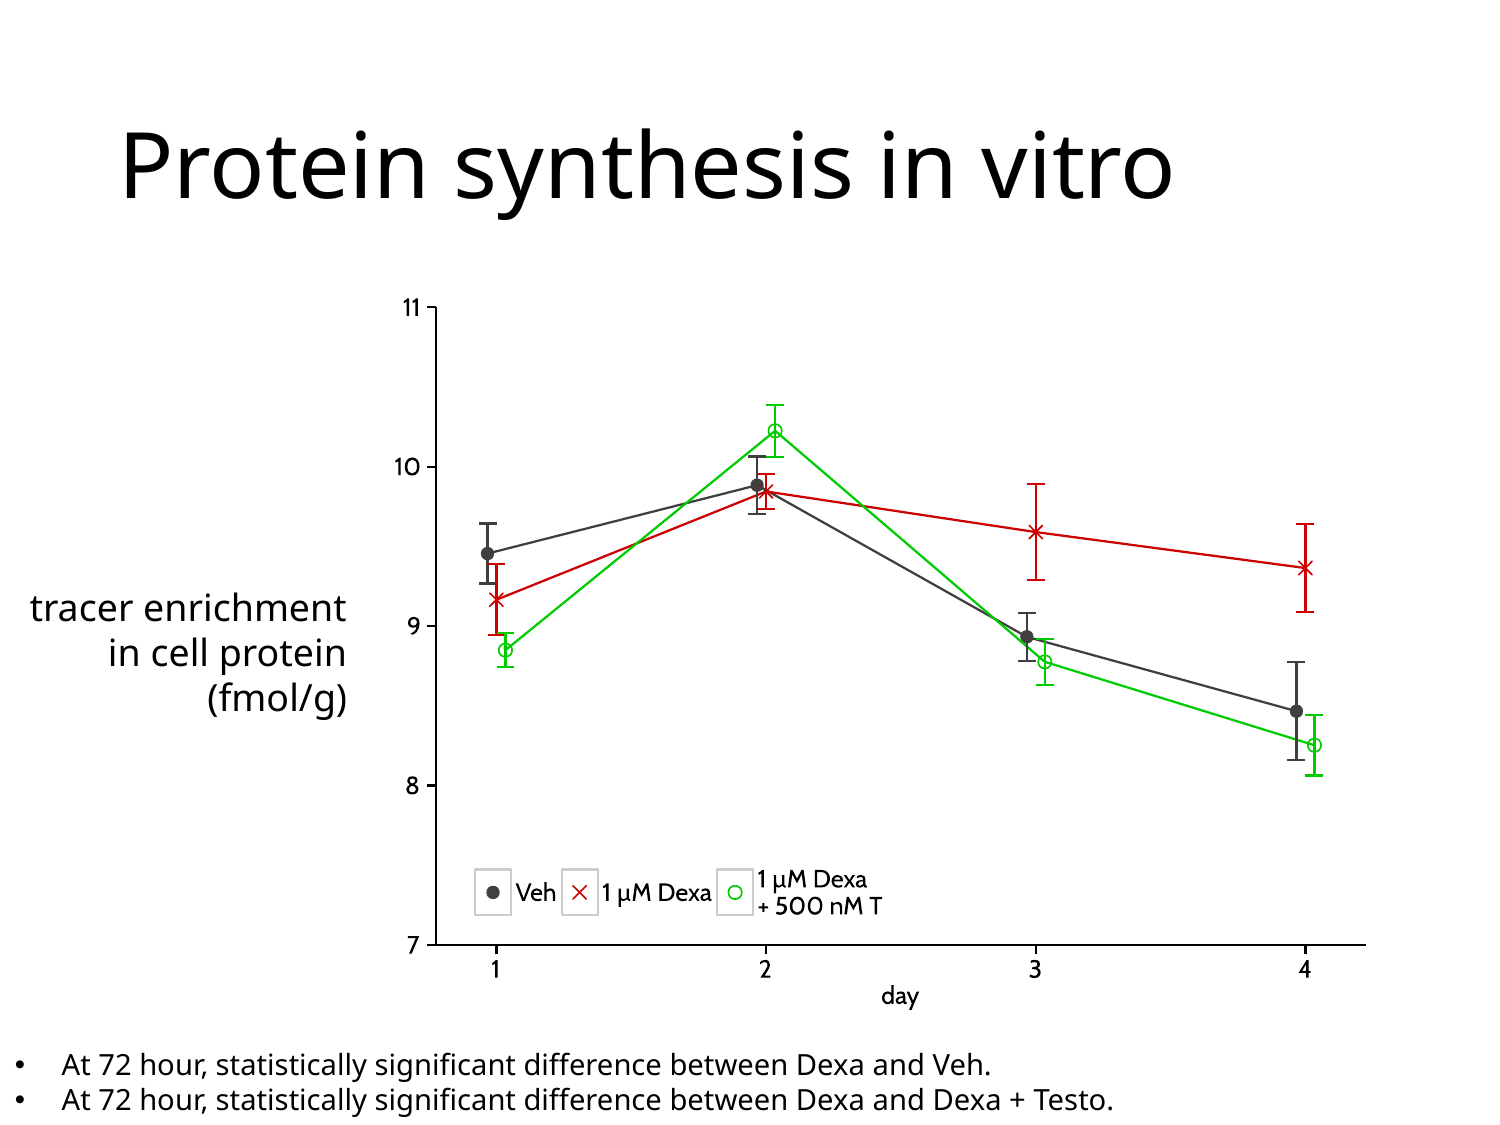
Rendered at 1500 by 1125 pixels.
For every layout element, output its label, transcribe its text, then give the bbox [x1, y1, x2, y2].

picture [345, 277, 1397, 1028]
text_box tracer enrichment in cell protein (fmol/g) [14, 576, 345, 727]
title Protein synthesis in vitro [103, 59, 1397, 278]
text_box At 72 hour, statistically significant difference between Dexa and Veh. At 72 hour, statistically significant difference between Dexa and Dexa + Testo. [0, 1039, 1500, 1124]
